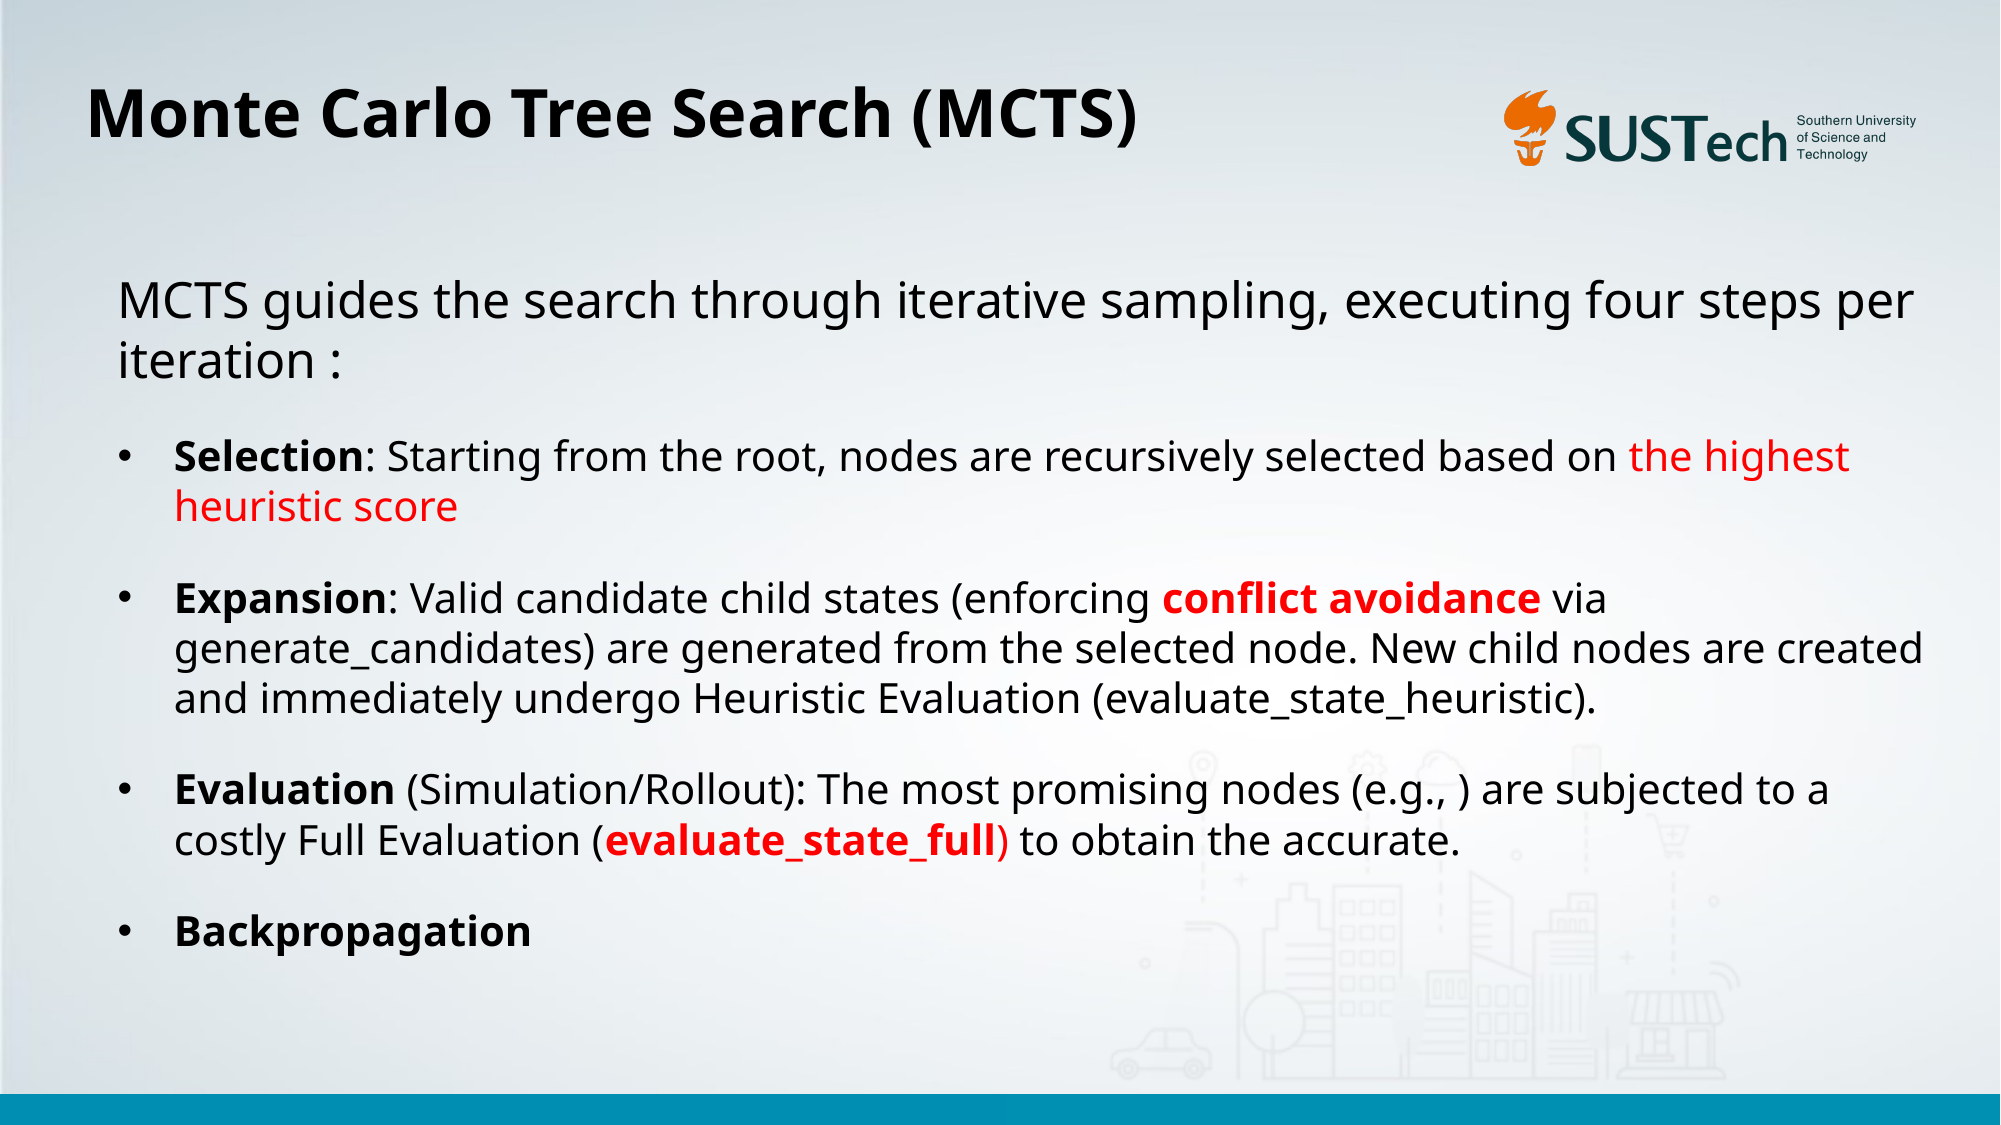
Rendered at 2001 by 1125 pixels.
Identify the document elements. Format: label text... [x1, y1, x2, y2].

text_box [0, 1094, 2000, 1125]
picture [0, 0, 2001, 1093]
text_box Monte Carlo Tree Search (MCTS) [70, 63, 1154, 158]
